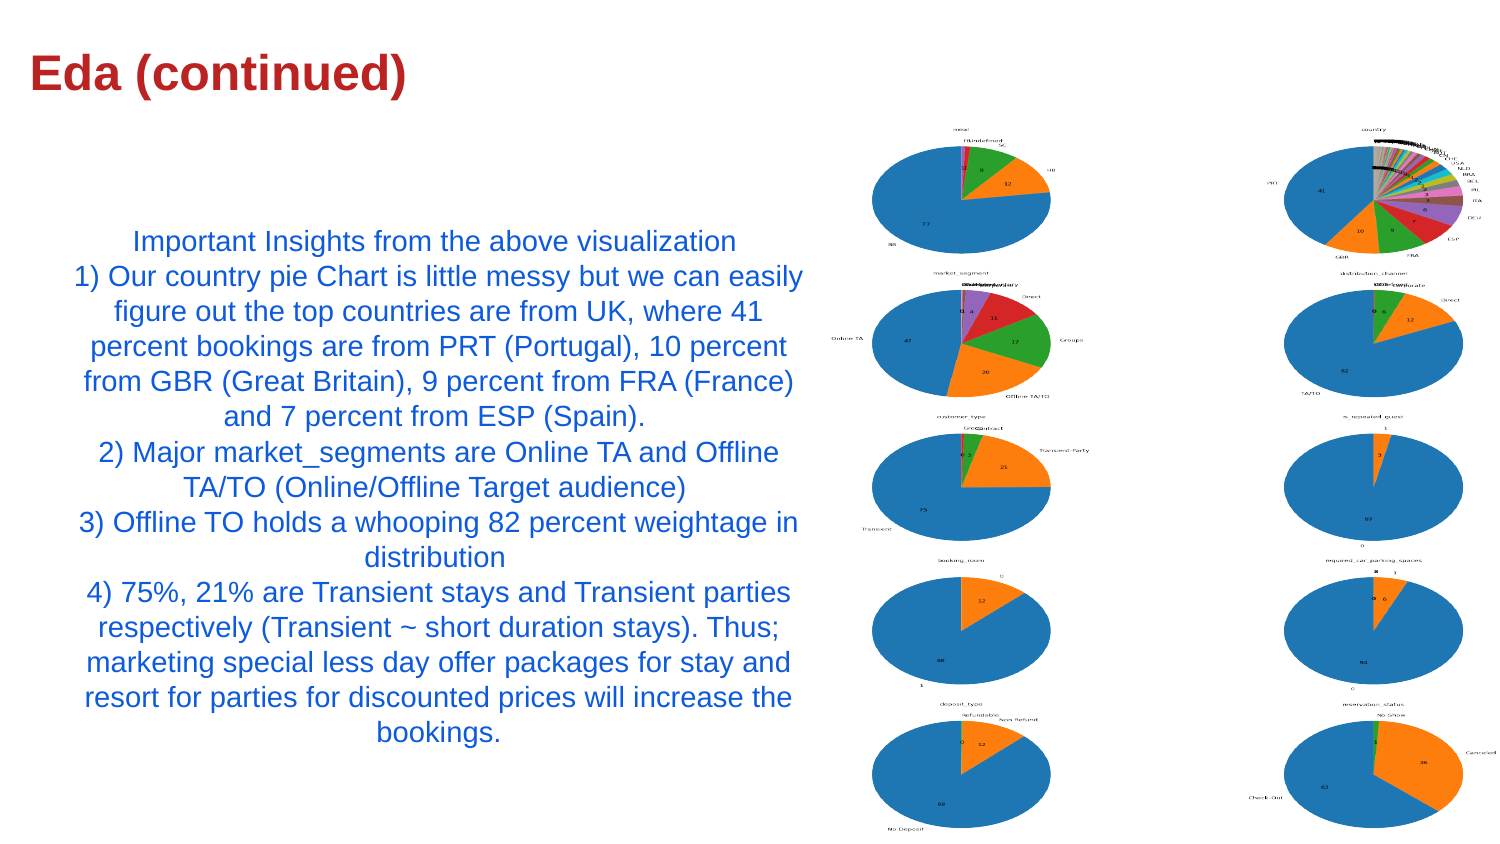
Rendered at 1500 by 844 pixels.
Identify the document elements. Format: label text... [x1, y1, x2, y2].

title Important Insights from the above visualization 1) Our country pie Chart is little messy but we can easily figure out the top countries are from UK, where 41 percent bookings are from PRT (Portugal), 10 percent from GBR (Great Britain), 9 percent from FRA (France) and 7 percent from ESP (Spain). 2) Major market_segments are Online TA and Offline TA/TO (Online/Offline Target audience) 3) Offline TO holds a whooping 82 percent weightage in distribution 4) 75%, 21% are Transient stays and Transient parties respectively (Transient ~ short duration stays). Thus; marketing special less day offer packages for stay and resort for parties for discounted prices will increase the bookings. [51, 152, 822, 819]
text_box Eda (continued) [14, 25, 1489, 116]
picture [827, 125, 1500, 844]
